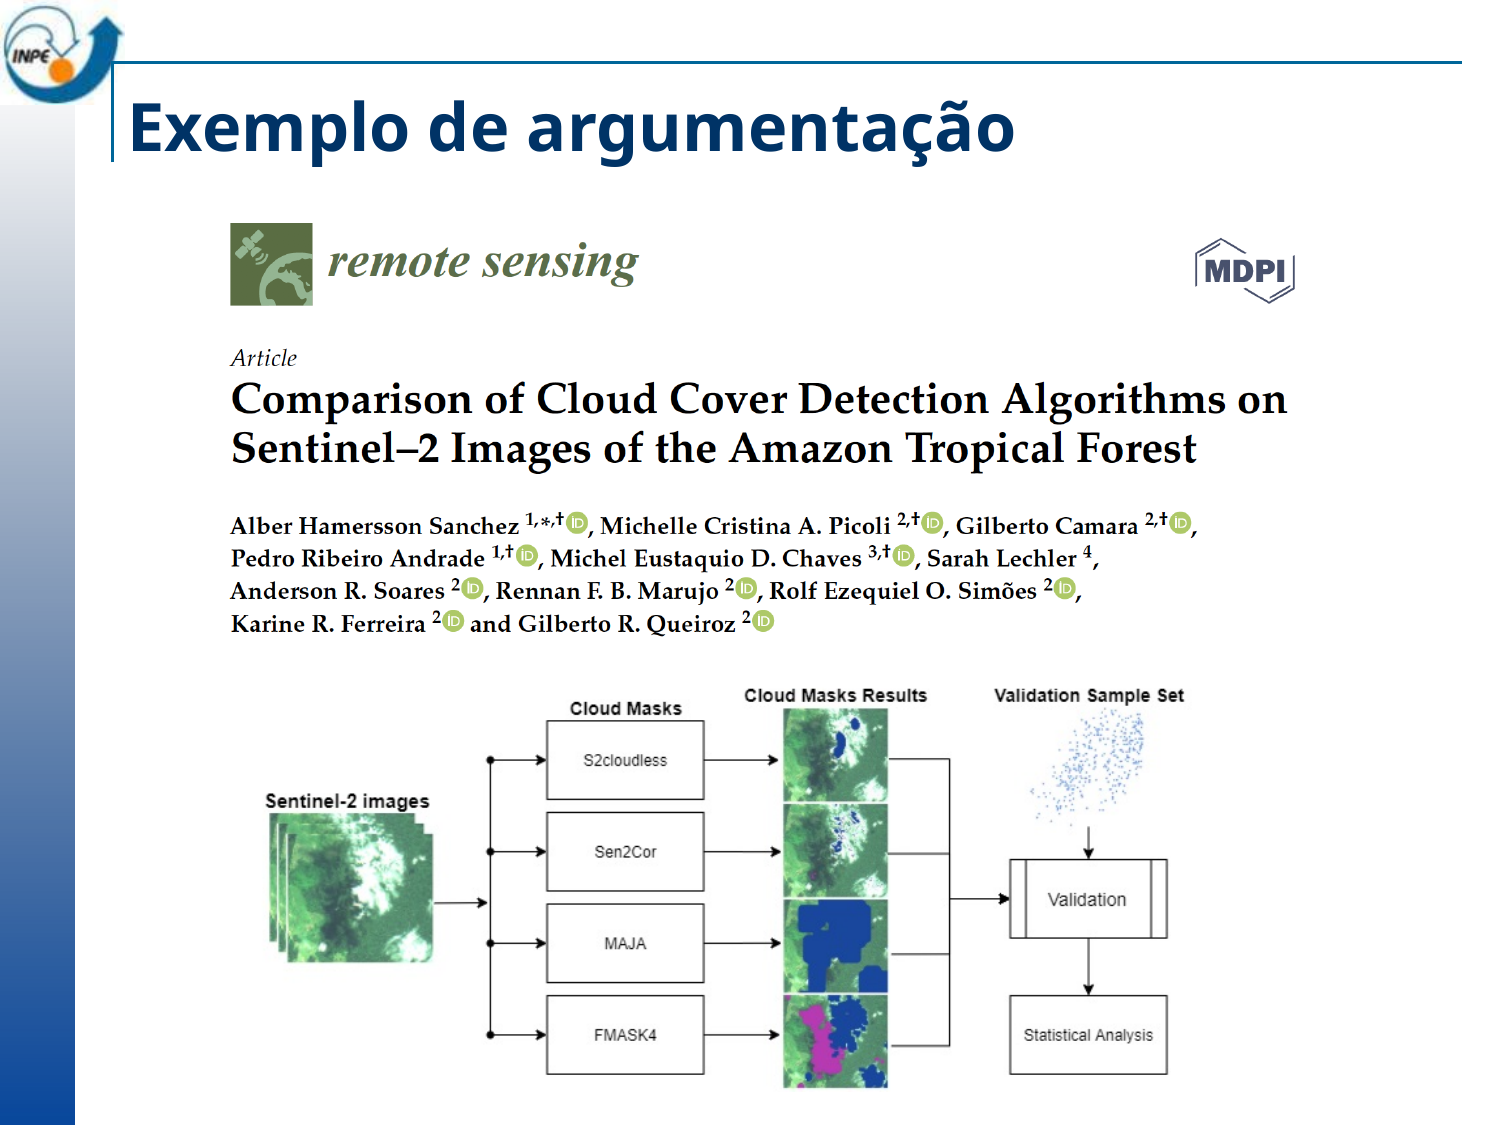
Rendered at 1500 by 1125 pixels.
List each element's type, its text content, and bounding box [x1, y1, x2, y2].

picture [241, 668, 1240, 1093]
picture [0, 0, 125, 105]
title Exemplo de argumentação [112, 62, 1450, 188]
picture [194, 184, 1329, 649]
